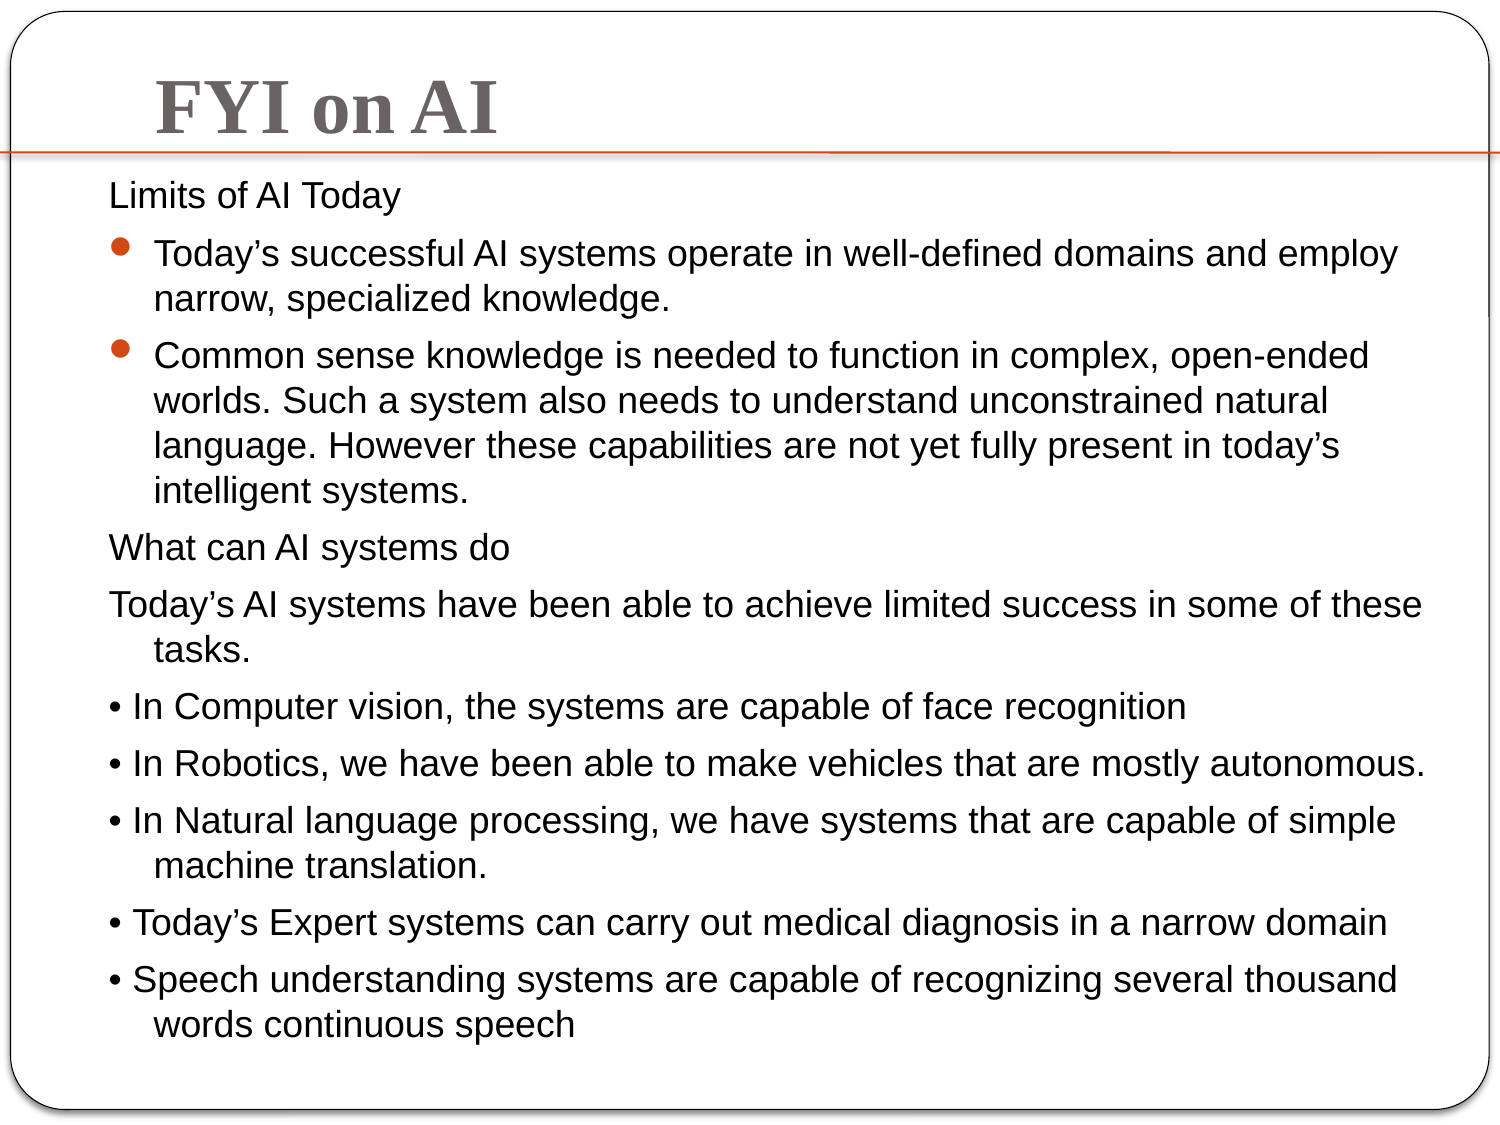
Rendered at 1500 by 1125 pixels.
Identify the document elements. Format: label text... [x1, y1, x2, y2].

title FYI on AI [140, 0, 1432, 150]
list Limits of AI Today Today’s successful AI systems operate in well-defined domains and employ narrow, specialized knowledge. Common sense knowledge is needed to function in complex, open-ended worlds. Such a system also needs to understand unconstrained natural language. However these capabilities are not yet fully present in today’s intelligent systems. What can AI systems do Today’s AI systems have been able to achieve limited success in some of these tasks. • In Computer vision, the systems are capable of face recognition • In Robotics, we have been able to make vehicles that are mostly autonomous. • In Natural language processing, we have systems that are capable of simple machine translation. • Today’s Expert systems can carry out medical diagnosis in a narrow domain • Speech understanding systems are capable of recognizing several thousand words continuous speech [93, 164, 1500, 1002]
